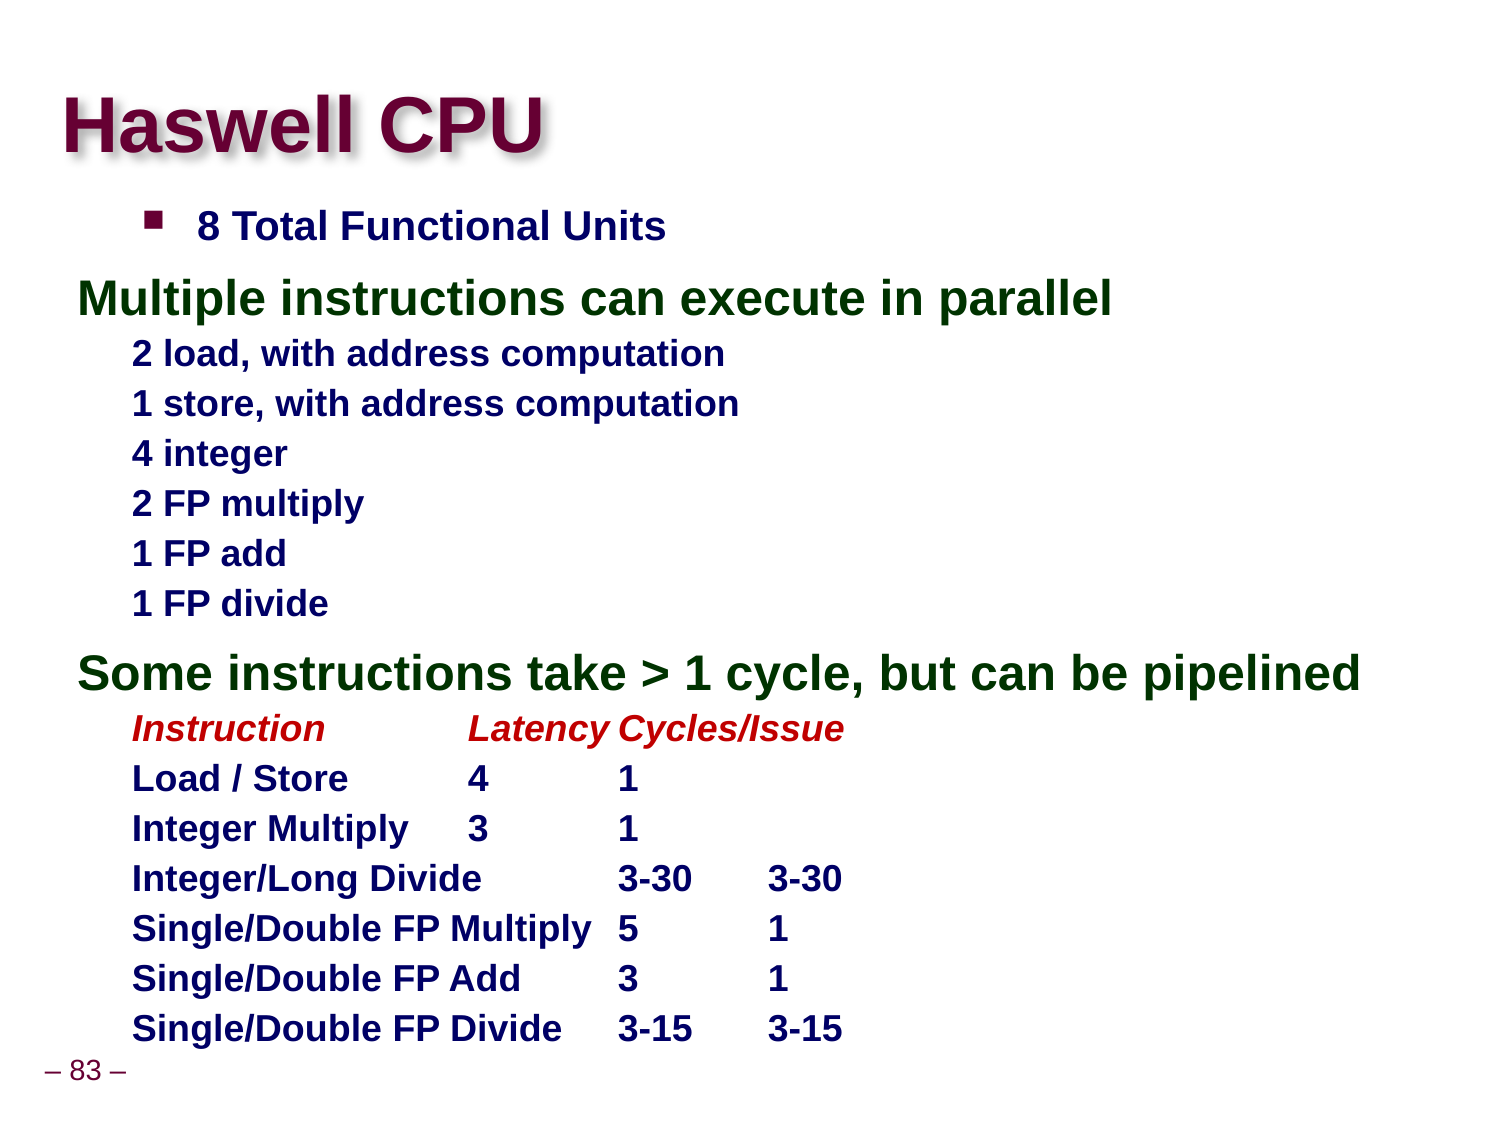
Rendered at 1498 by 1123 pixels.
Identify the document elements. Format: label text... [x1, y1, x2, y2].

title Haswell CPU [61, 80, 1270, 175]
list 8 Total Functional Units Multiple instructions can execute in parallel 2 load, with address computation 1 store, with address computation 4 integer 2 FP multiply 1 FP add 1 FP divide Some instructions take > 1 cycle, but can be pipelined Instruction Latency Cycles/Issue Load / Store 4 1 Integer Multiply 3 1 Integer/Long Divide 3-30 3-30 Single/Double FP Multiply 5 1 Single/Double FP Add 3 1 Single/Double FP Divide 3-15 3-15 [62, 199, 1424, 1024]
